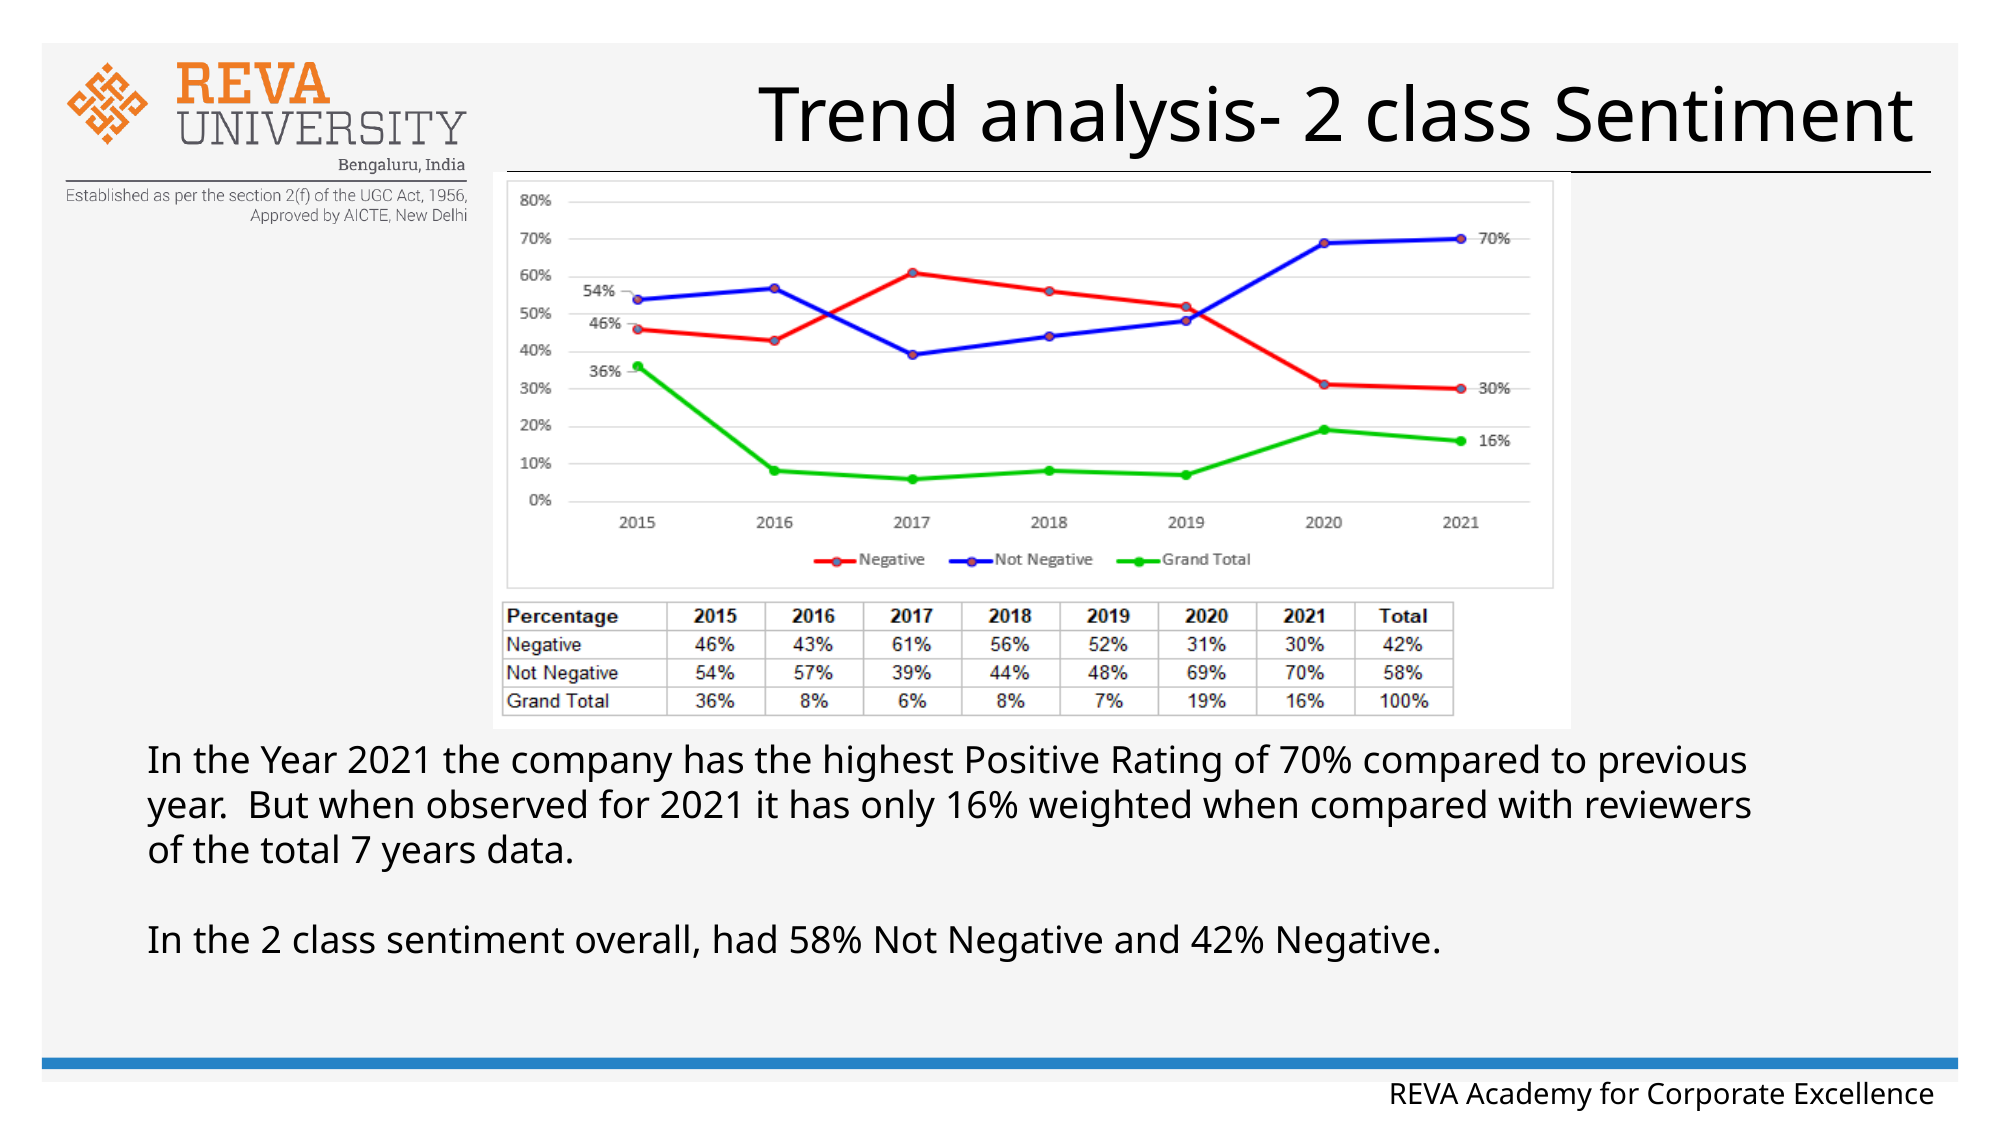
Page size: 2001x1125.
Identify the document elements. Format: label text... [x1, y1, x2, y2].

picture [493, 172, 1571, 729]
title Trend analysis- 2 class Sentiment [555, 62, 1931, 173]
text_box In the Year 2021 the company has the highest Positive Rating of 70% compared to previous year. But when observed for 2021 it has only 16% weighted when compared with reviewers of the total 7 years data. In the 2 class sentiment overall, had 58% Not Negative and 42% Negative. [132, 728, 1782, 969]
picture [65, 62, 467, 224]
